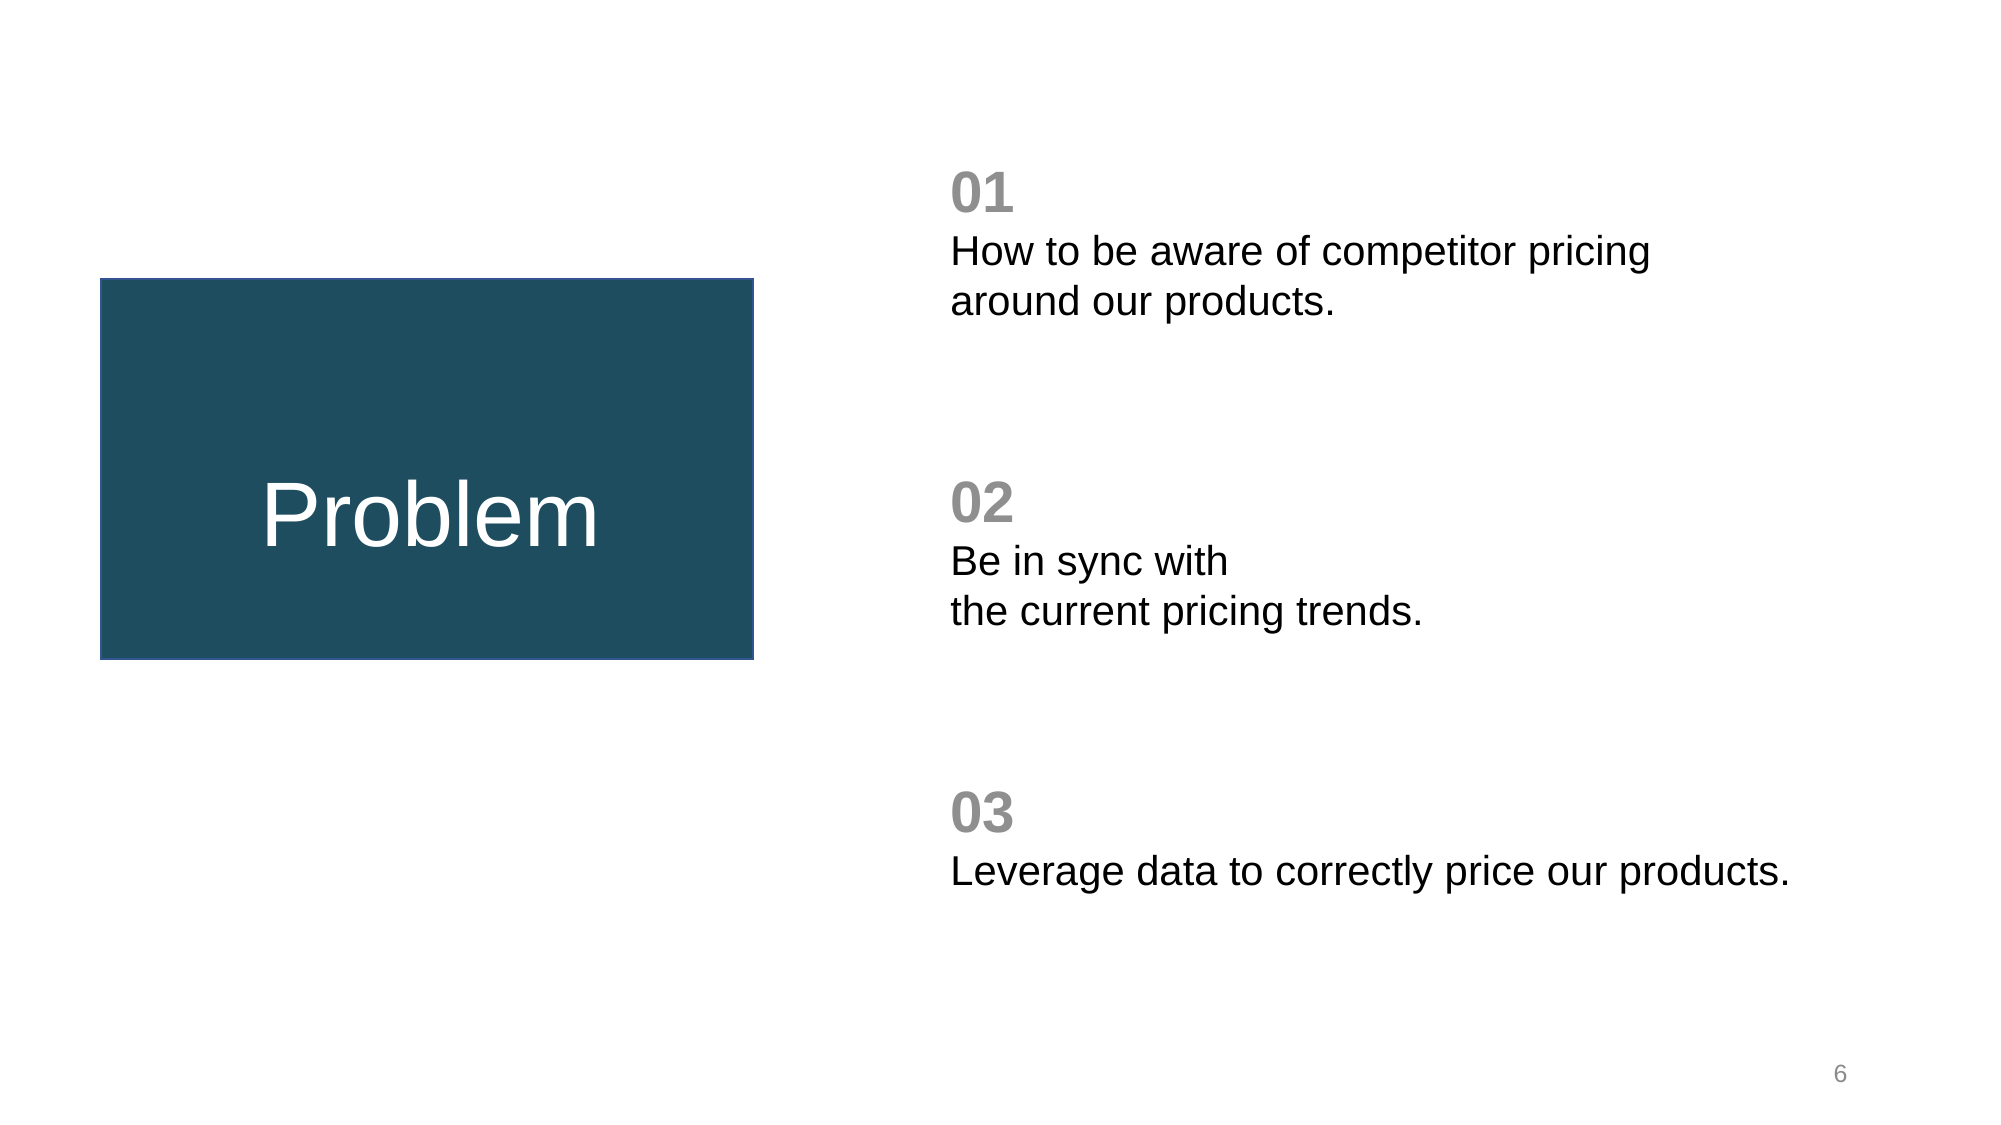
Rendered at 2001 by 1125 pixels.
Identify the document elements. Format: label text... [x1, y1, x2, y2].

text_box [100, 278, 754, 660]
text_box 01 How to be aware of competitor pricing around our products. 02 Be in sync with the current pricing trends. 03 Leverage data to correctly price our products. [935, 146, 1901, 902]
text_box Problem [245, 446, 684, 572]
slide_number 6 [1412, 1042, 1863, 1103]
